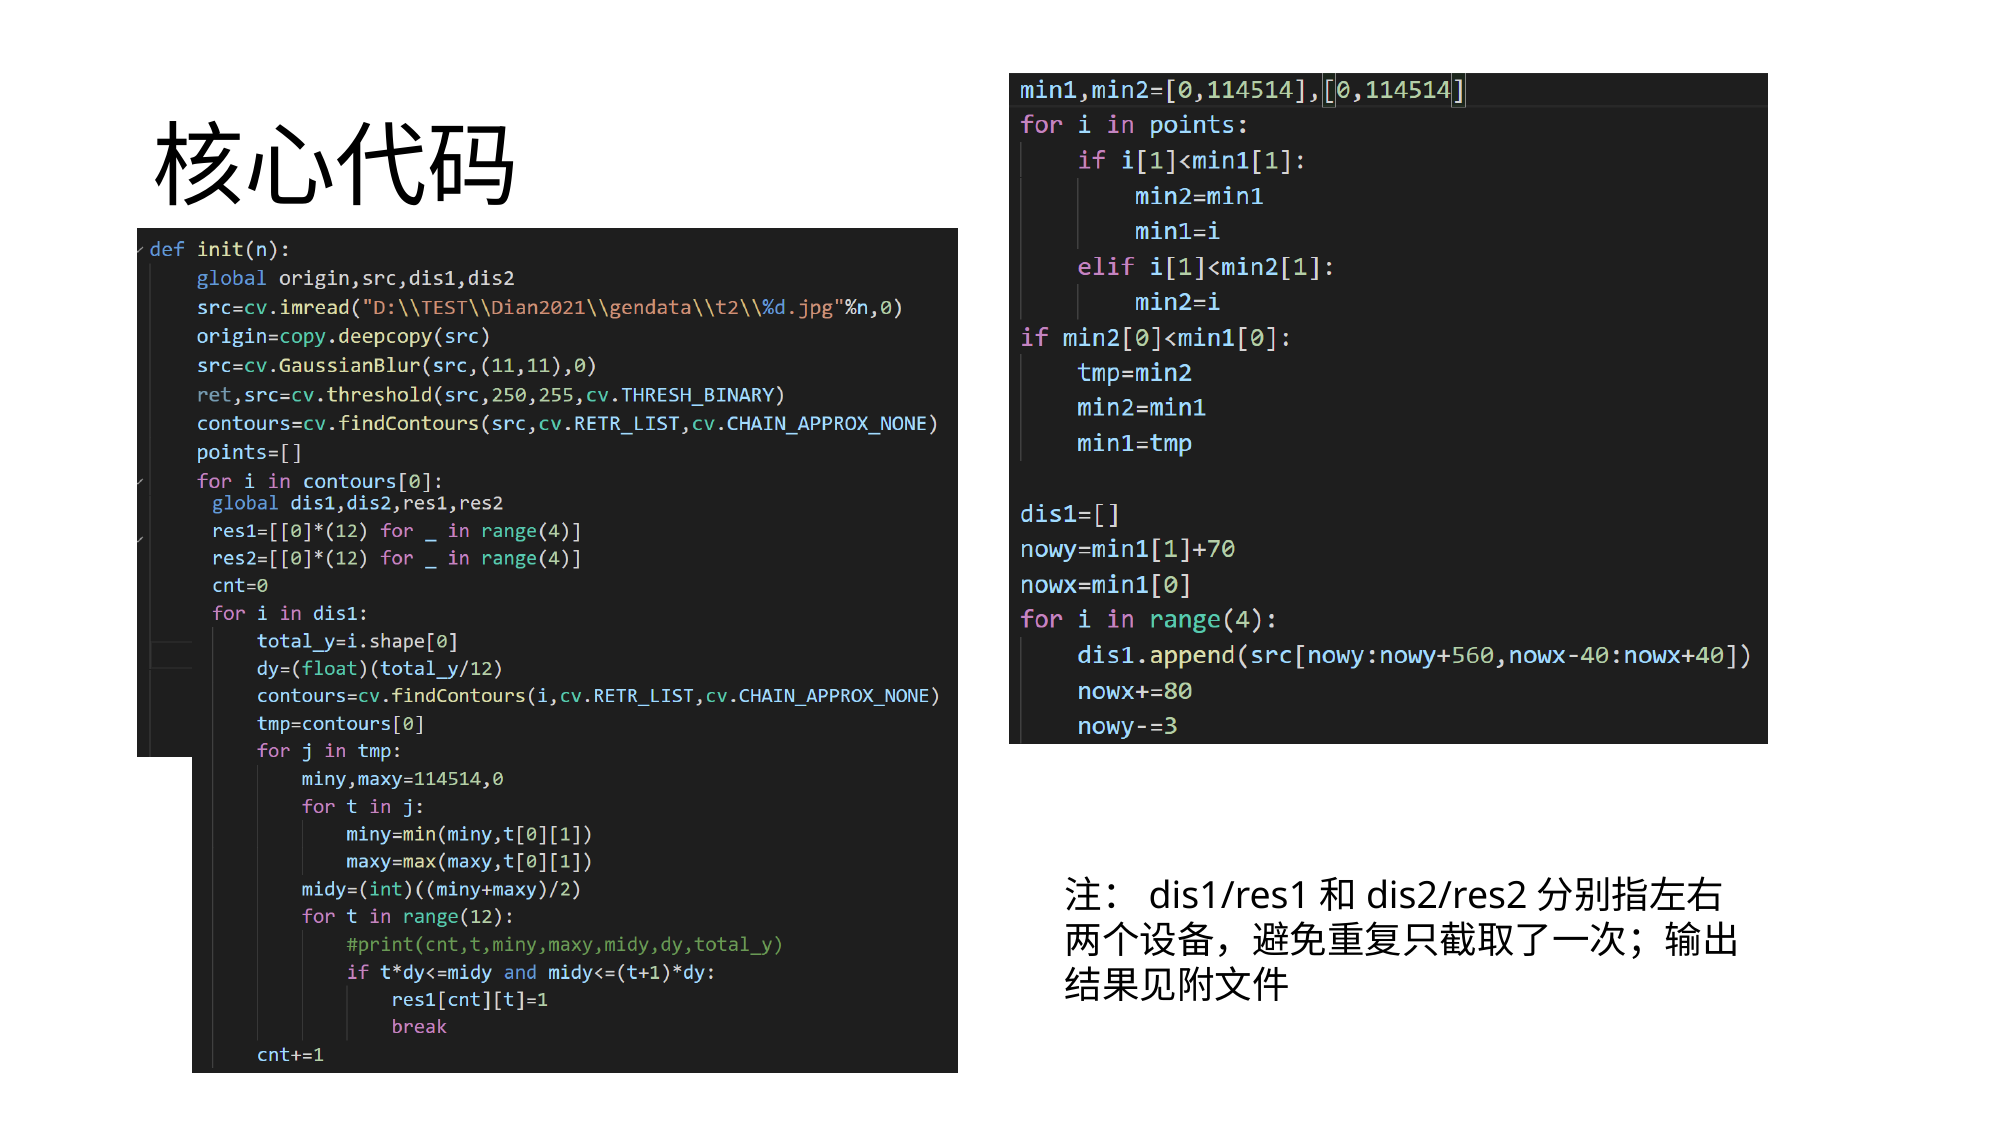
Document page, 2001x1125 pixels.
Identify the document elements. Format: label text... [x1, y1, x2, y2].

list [137, 228, 959, 757]
text_box 注：dis1/res1和dis2/res2分别指左右两个设备，避免重复只截取了一次；输出结果见附文件 [1050, 863, 1758, 1013]
picture [1009, 73, 1768, 744]
title 核心代码 [137, 59, 1863, 278]
picture [192, 492, 959, 1073]
